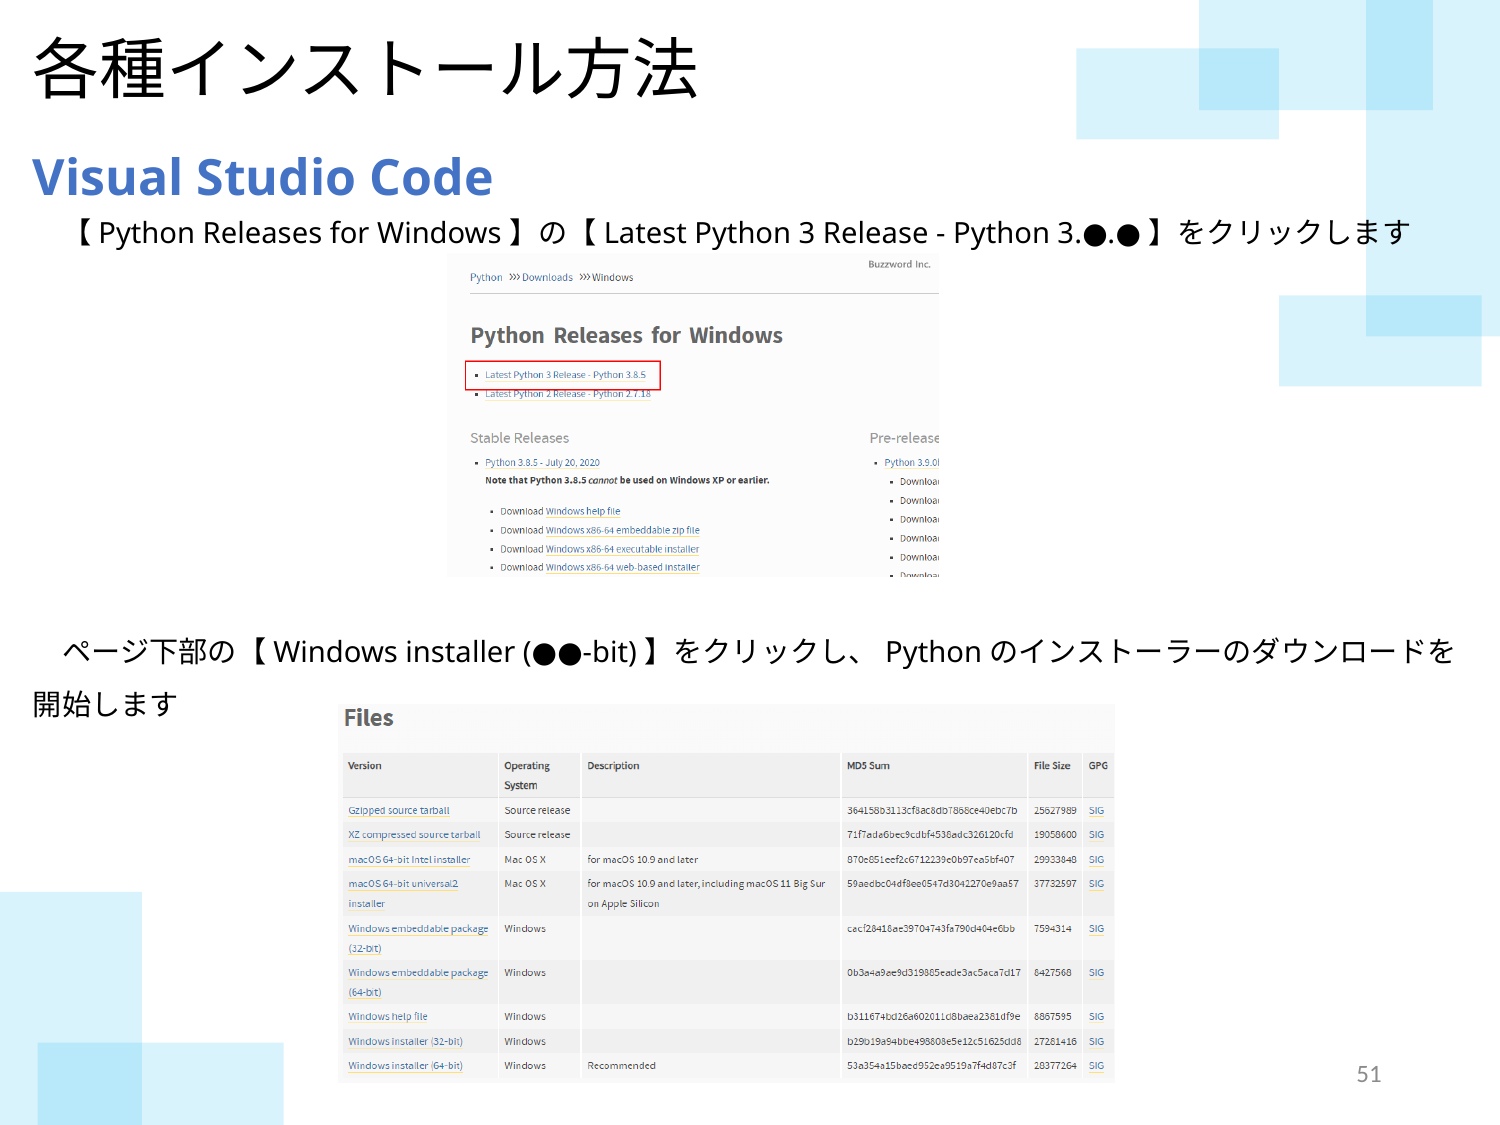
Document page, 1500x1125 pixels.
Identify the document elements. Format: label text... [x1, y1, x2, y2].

picture [447, 253, 939, 578]
text_box 各種インストール方法 [18, 19, 975, 114]
text_box Visual Studio Code [18, 107, 1131, 189]
picture [338, 704, 1115, 1083]
text_box 【Python Releases for Windows】の【Latest Python 3 Release - Python 3.●.●】をクリックします [18, 189, 1482, 257]
text_box ページ下部の【Windows installer (●●-bit)】をクリックし、Pythonのインストーラーのダウンロードを開始します [18, 608, 1482, 729]
slide_number 50 [1059, 1042, 1397, 1103]
